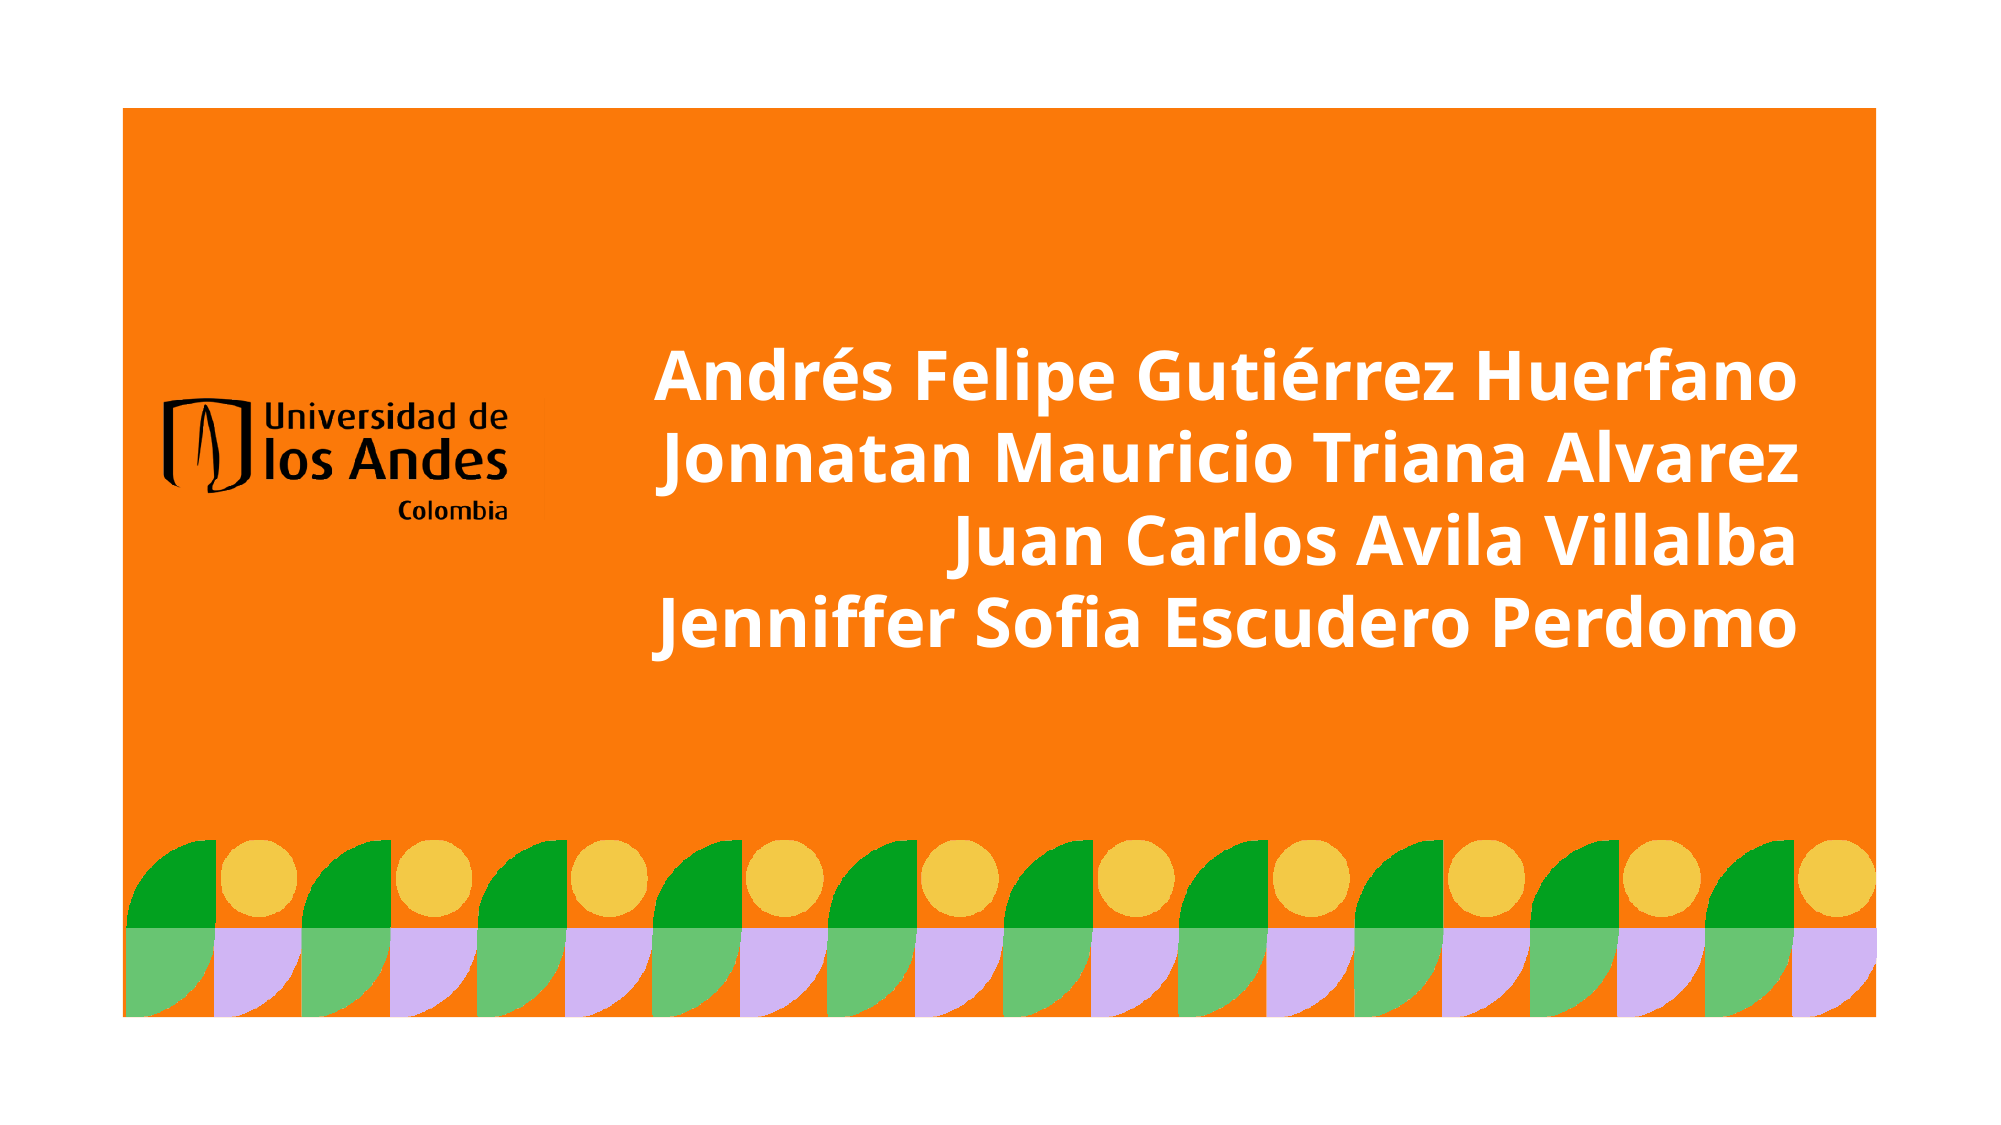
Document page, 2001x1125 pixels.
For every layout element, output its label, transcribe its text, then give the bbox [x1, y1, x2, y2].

picture [140, 348, 545, 572]
text_box [122, 108, 1877, 618]
text_box Andrés Felipe Gutiérrez Huerfano Jonnatan Mauricio Triana Alvarez Juan Carlos Avila Villalba Jenniffer Sofia Escudero Perdomo [170, 229, 1821, 618]
picture [115, 620, 1877, 1018]
